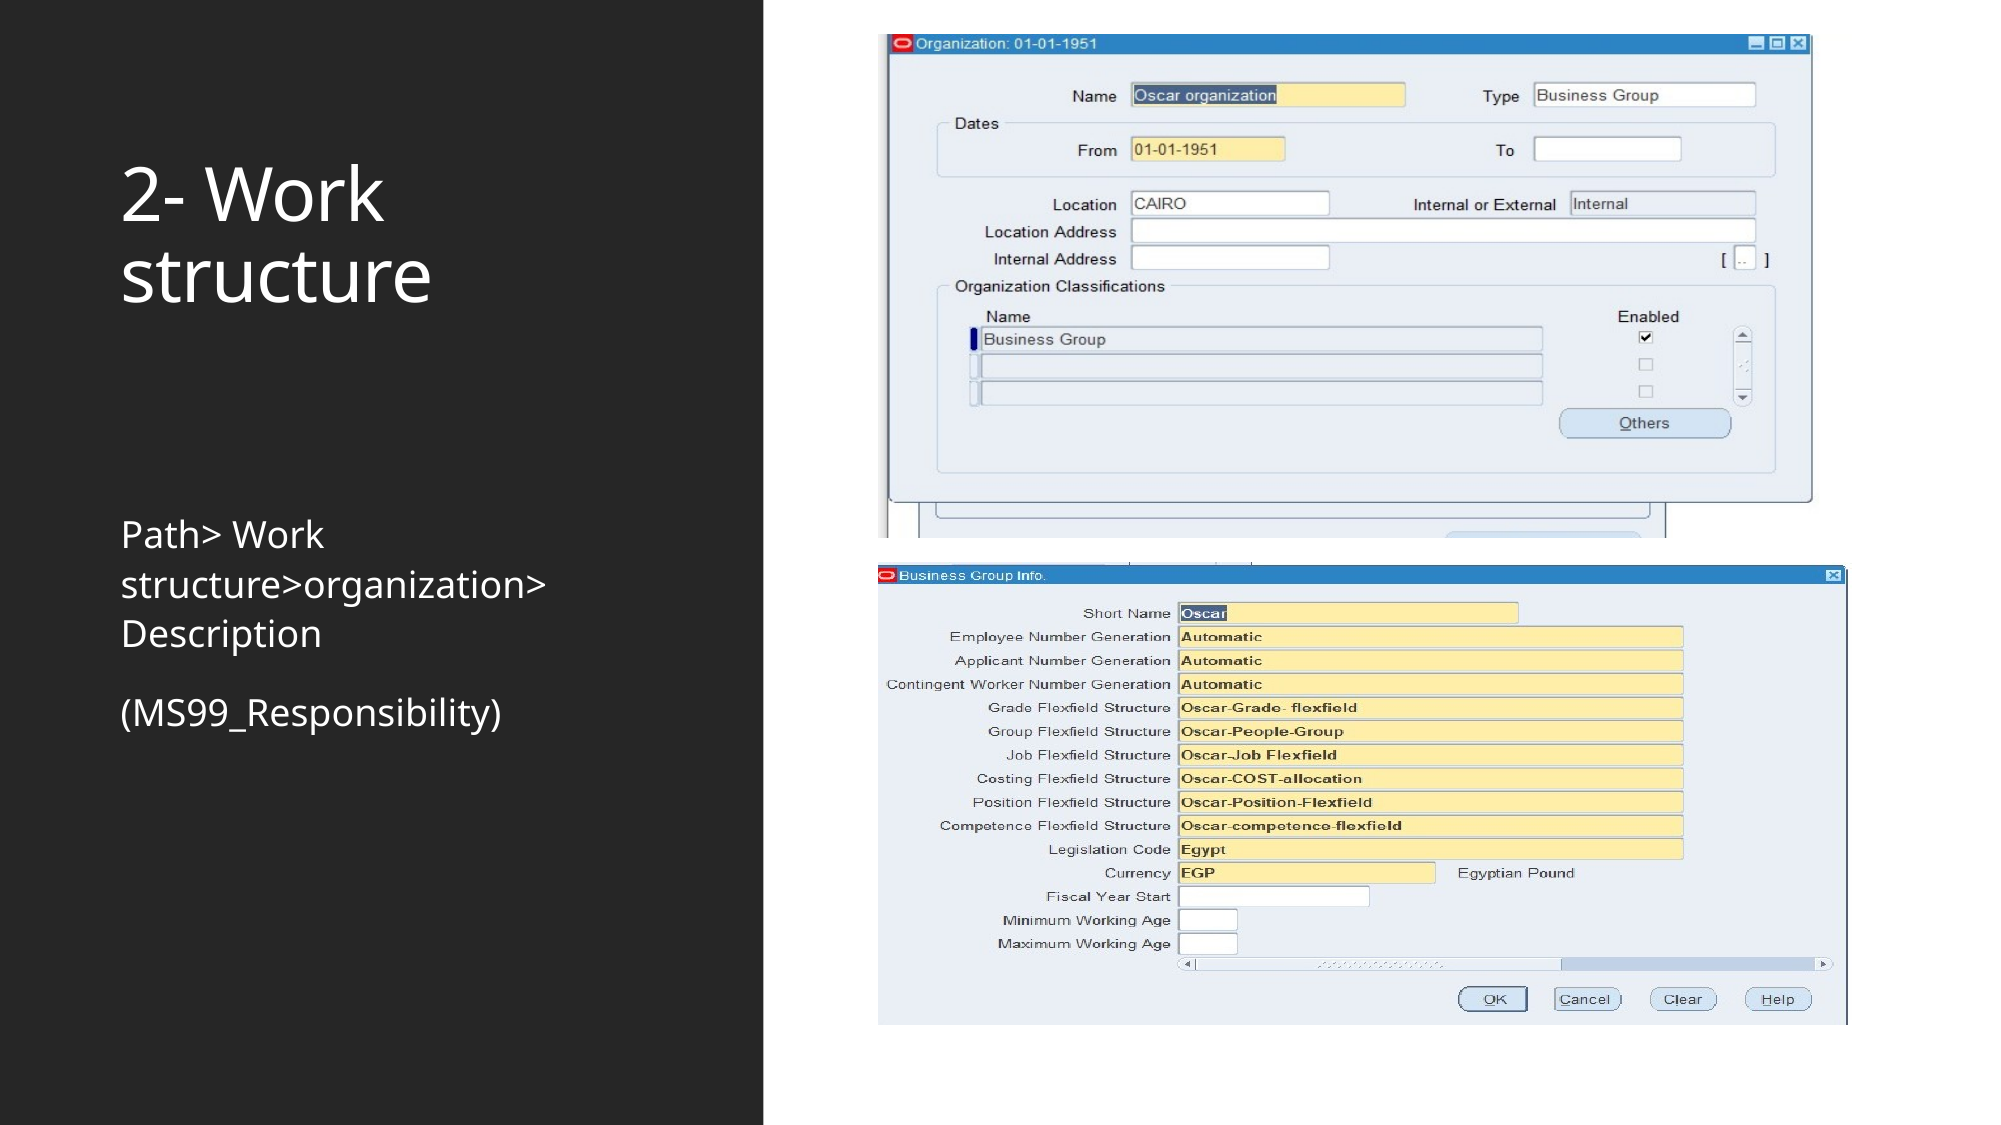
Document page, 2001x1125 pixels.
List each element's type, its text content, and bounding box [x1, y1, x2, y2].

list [878, 34, 1852, 539]
title 2- Work structure [105, 128, 683, 326]
picture [878, 561, 1852, 1025]
list Path> Work structure>organization> Description (MS99_Responsibility) [105, 499, 683, 1002]
